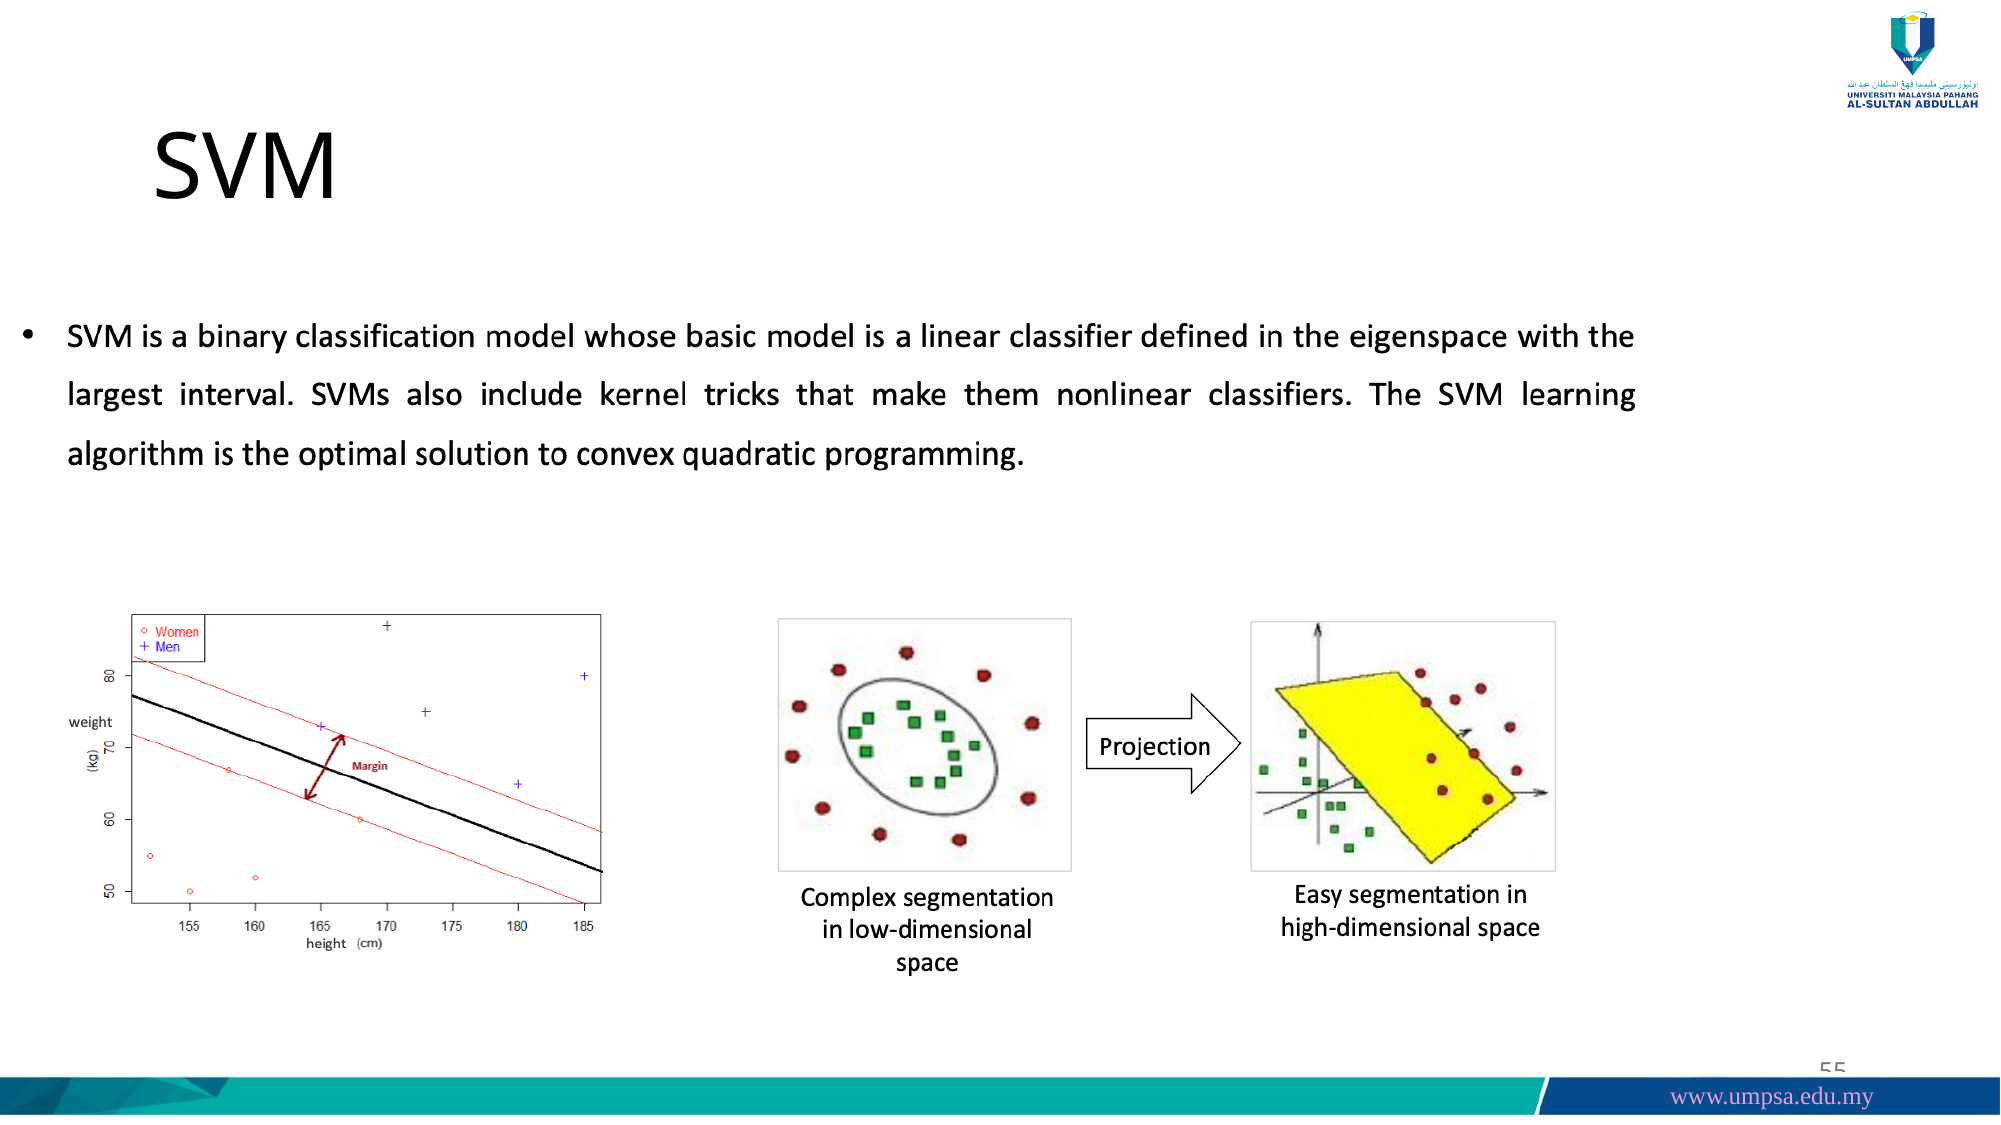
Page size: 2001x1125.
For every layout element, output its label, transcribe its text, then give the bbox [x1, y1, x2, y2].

title SVM [137, 59, 1863, 278]
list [0, 298, 1694, 1014]
slide_number 55 [1412, 1042, 1863, 1103]
picture [0, 1072, 2000, 1117]
picture [1847, 10, 1978, 108]
